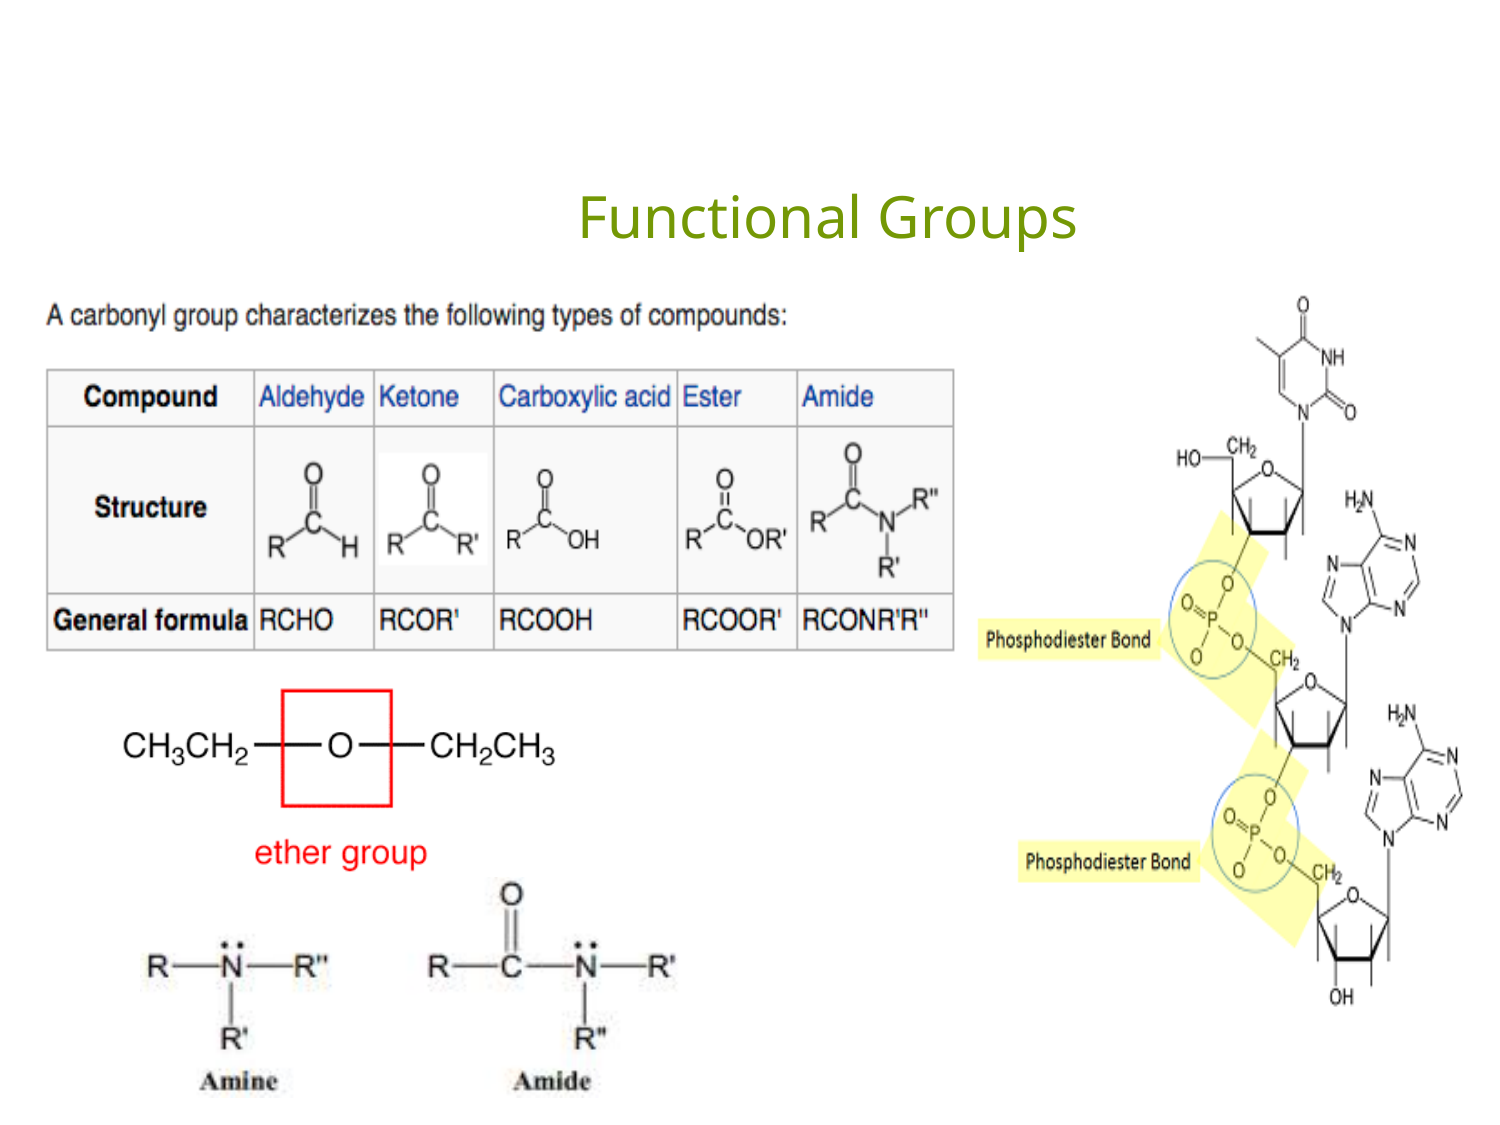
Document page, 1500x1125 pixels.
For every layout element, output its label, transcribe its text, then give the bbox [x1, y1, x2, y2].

title Functional Groups [562, 112, 1375, 258]
picture [42, 289, 1476, 1099]
list dadf [563, 683, 1339, 1090]
